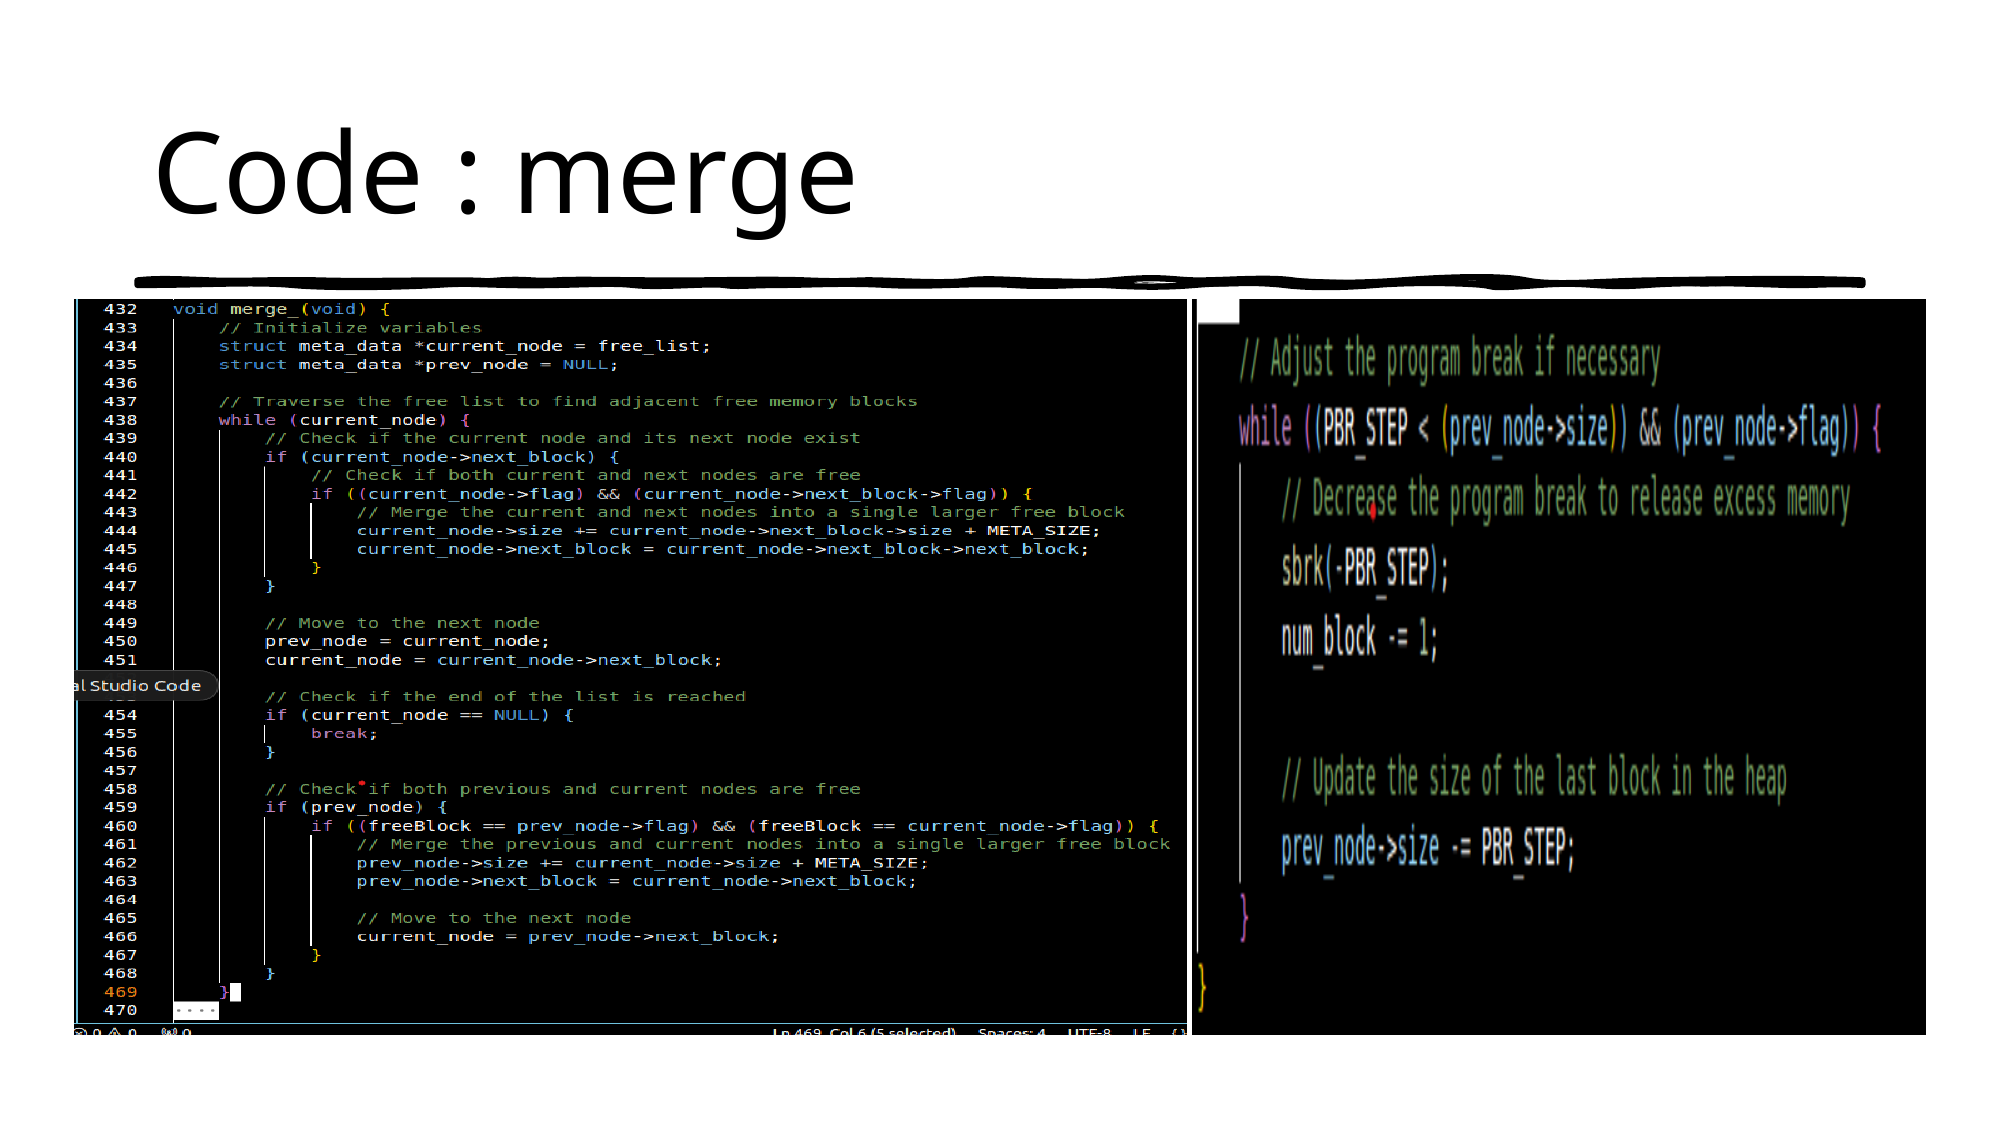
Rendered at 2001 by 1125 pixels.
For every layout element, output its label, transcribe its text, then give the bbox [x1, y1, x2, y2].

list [74, 299, 1187, 1035]
title Code : merge [137, 59, 1863, 278]
picture [1191, 299, 1926, 1035]
